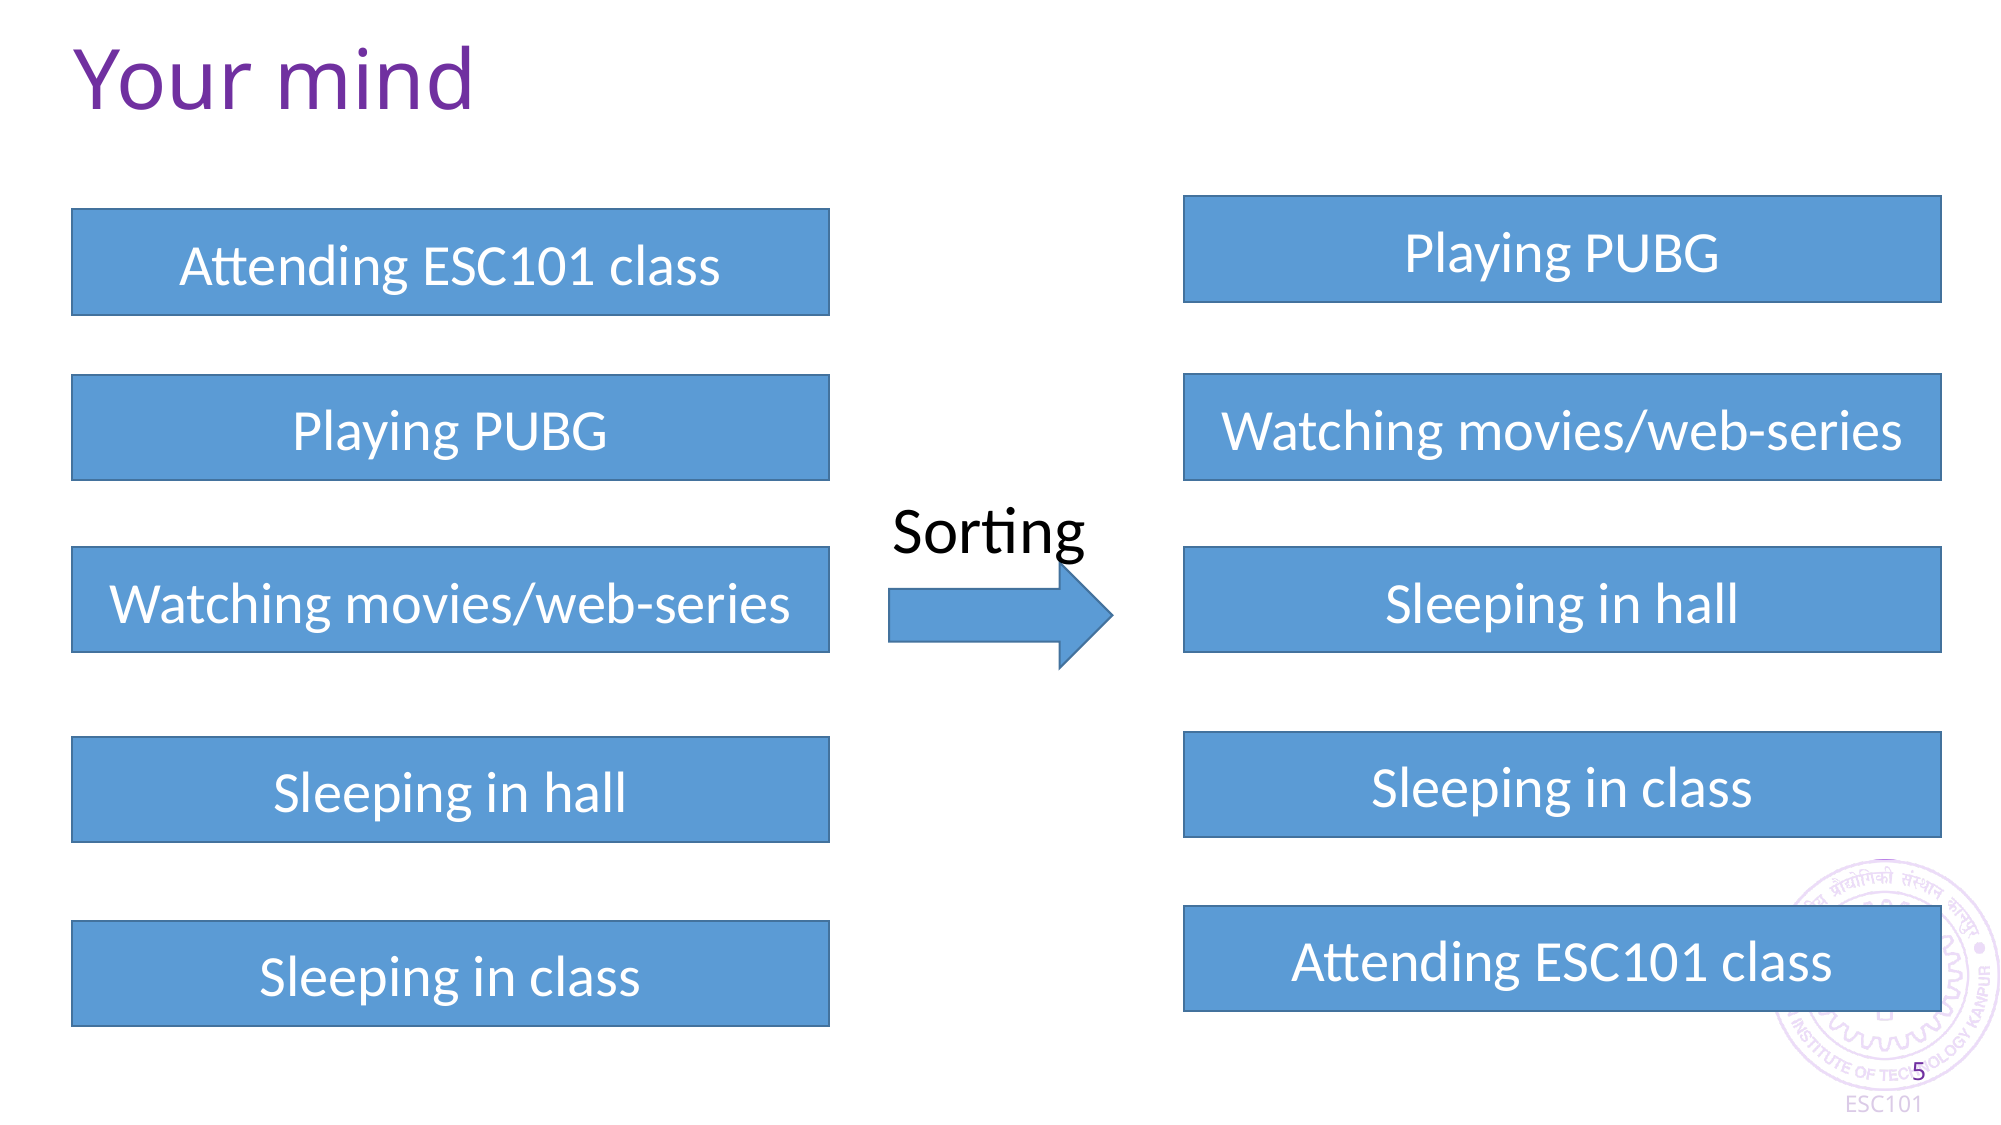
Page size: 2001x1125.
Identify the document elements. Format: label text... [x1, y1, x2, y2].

slide_number 5 [1863, 1042, 1942, 1103]
text_box Sorting [878, 479, 1101, 575]
text_box Attending ESC101 class [1183, 905, 1942, 1012]
text_box Watching movies/web-series [1183, 373, 1942, 481]
text_box Watching movies/web-series [71, 546, 830, 653]
text_box Playing PUBG [1183, 195, 1942, 303]
text_box Sleeping in class [1183, 731, 1942, 838]
text_box Sleeping in class [71, 920, 830, 1027]
text_box Sleeping in hall [1183, 546, 1942, 653]
text_box Sleeping in hall [71, 736, 830, 843]
text_box Attending ESC101 class [71, 208, 830, 316]
text_box [888, 575, 1114, 671]
title Your mind [58, 0, 1942, 165]
text_box Playing PUBG [71, 374, 830, 481]
